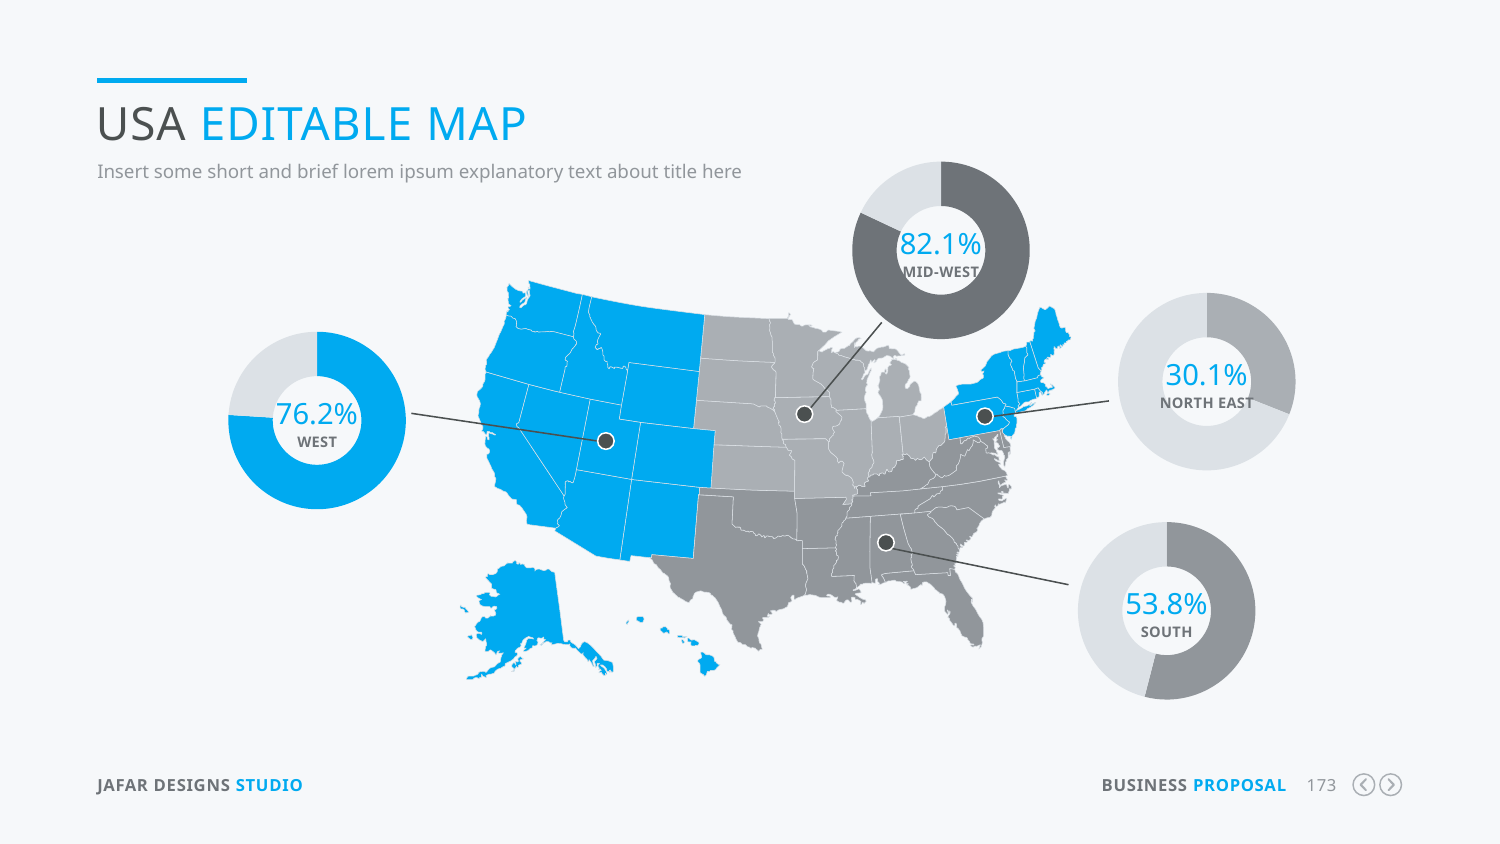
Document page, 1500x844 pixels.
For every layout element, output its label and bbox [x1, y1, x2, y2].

list [95, 94, 1403, 181]
chart [1074, 513, 1260, 708]
chart [224, 323, 410, 518]
chart [848, 153, 1034, 348]
text_box [411, 280, 1109, 680]
chart [1114, 284, 1300, 479]
